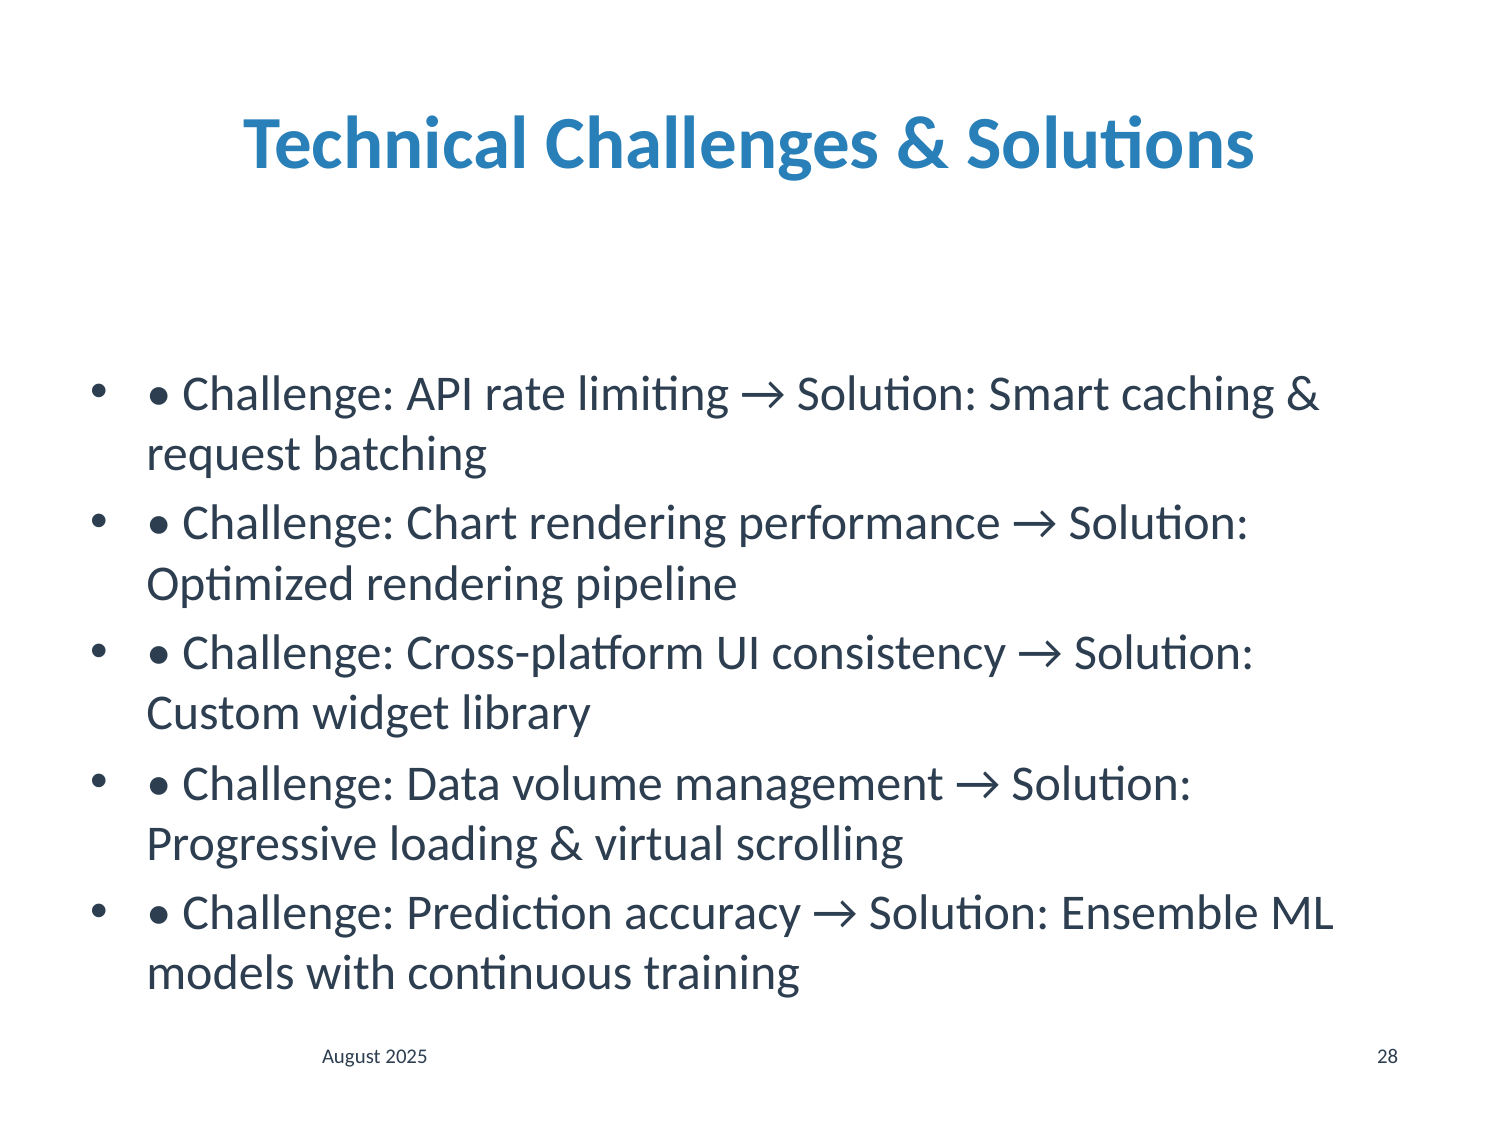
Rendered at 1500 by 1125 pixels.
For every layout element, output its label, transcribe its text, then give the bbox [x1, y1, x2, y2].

text_box 28 [1362, 1035, 1413, 1075]
list • Challenge: API rate limiting → Solution: Smart caching & request batching • Challenge: Chart rendering performance → Solution: Optimized rendering pipeline • Challenge: Cross-platform UI consistency → Solution: Custom widget library • Challenge: Data volume management → Solution: Progressive loading & virtual scrolling • Challenge: Prediction accuracy → Solution: Ensemble ML models with continuous training [75, 262, 1425, 1005]
text_box August 2025 [307, 1035, 443, 1075]
title Technical Challenges & Solutions [75, 45, 1425, 233]
